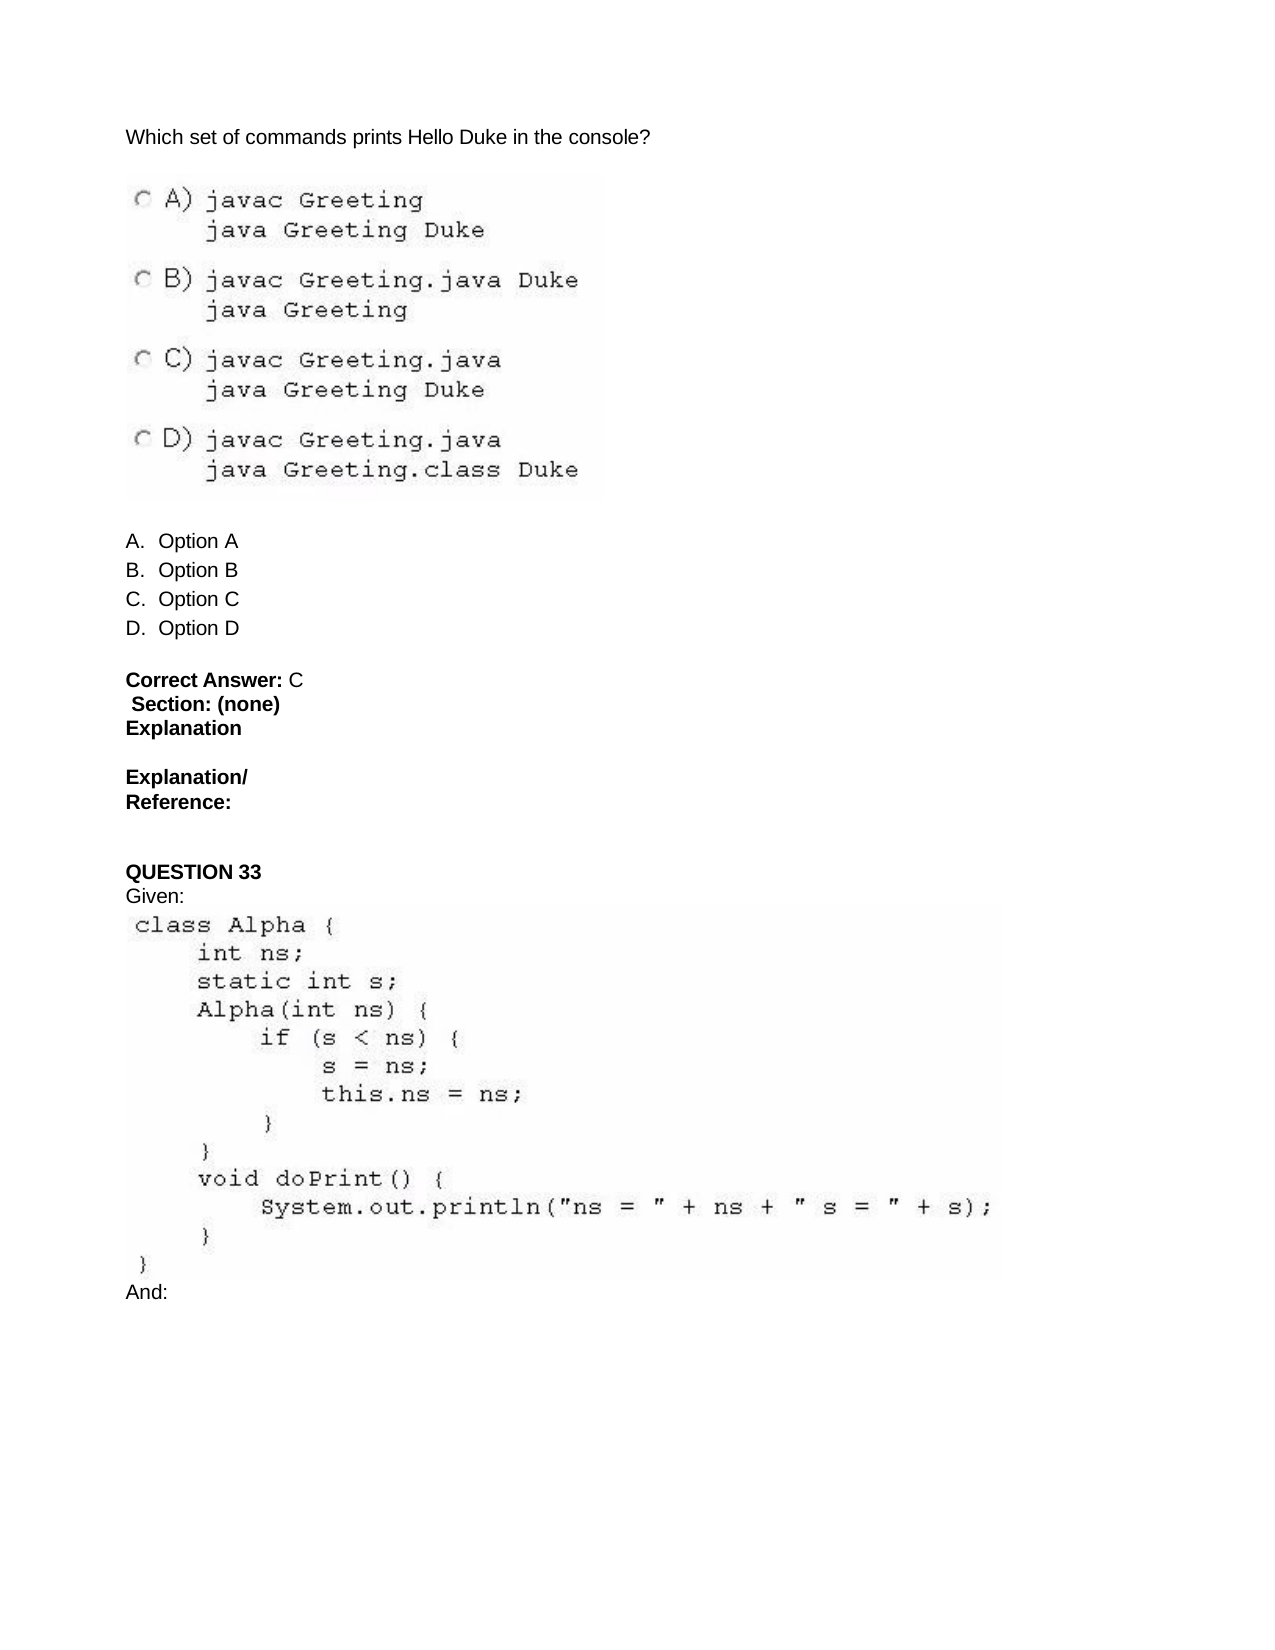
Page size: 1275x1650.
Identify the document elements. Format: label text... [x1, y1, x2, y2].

text_box [127, 904, 1003, 1280]
text_box Option A Option B Option C Option D Correct Answer: C Section: (none) Explanation Explanation/Reference: QUESTION 33 Given: [123, 521, 359, 908]
text_box Which set of commands prints Hello Duke in the console? [123, 121, 661, 149]
text_box [127, 173, 604, 502]
text_box And: [123, 1276, 171, 1304]
